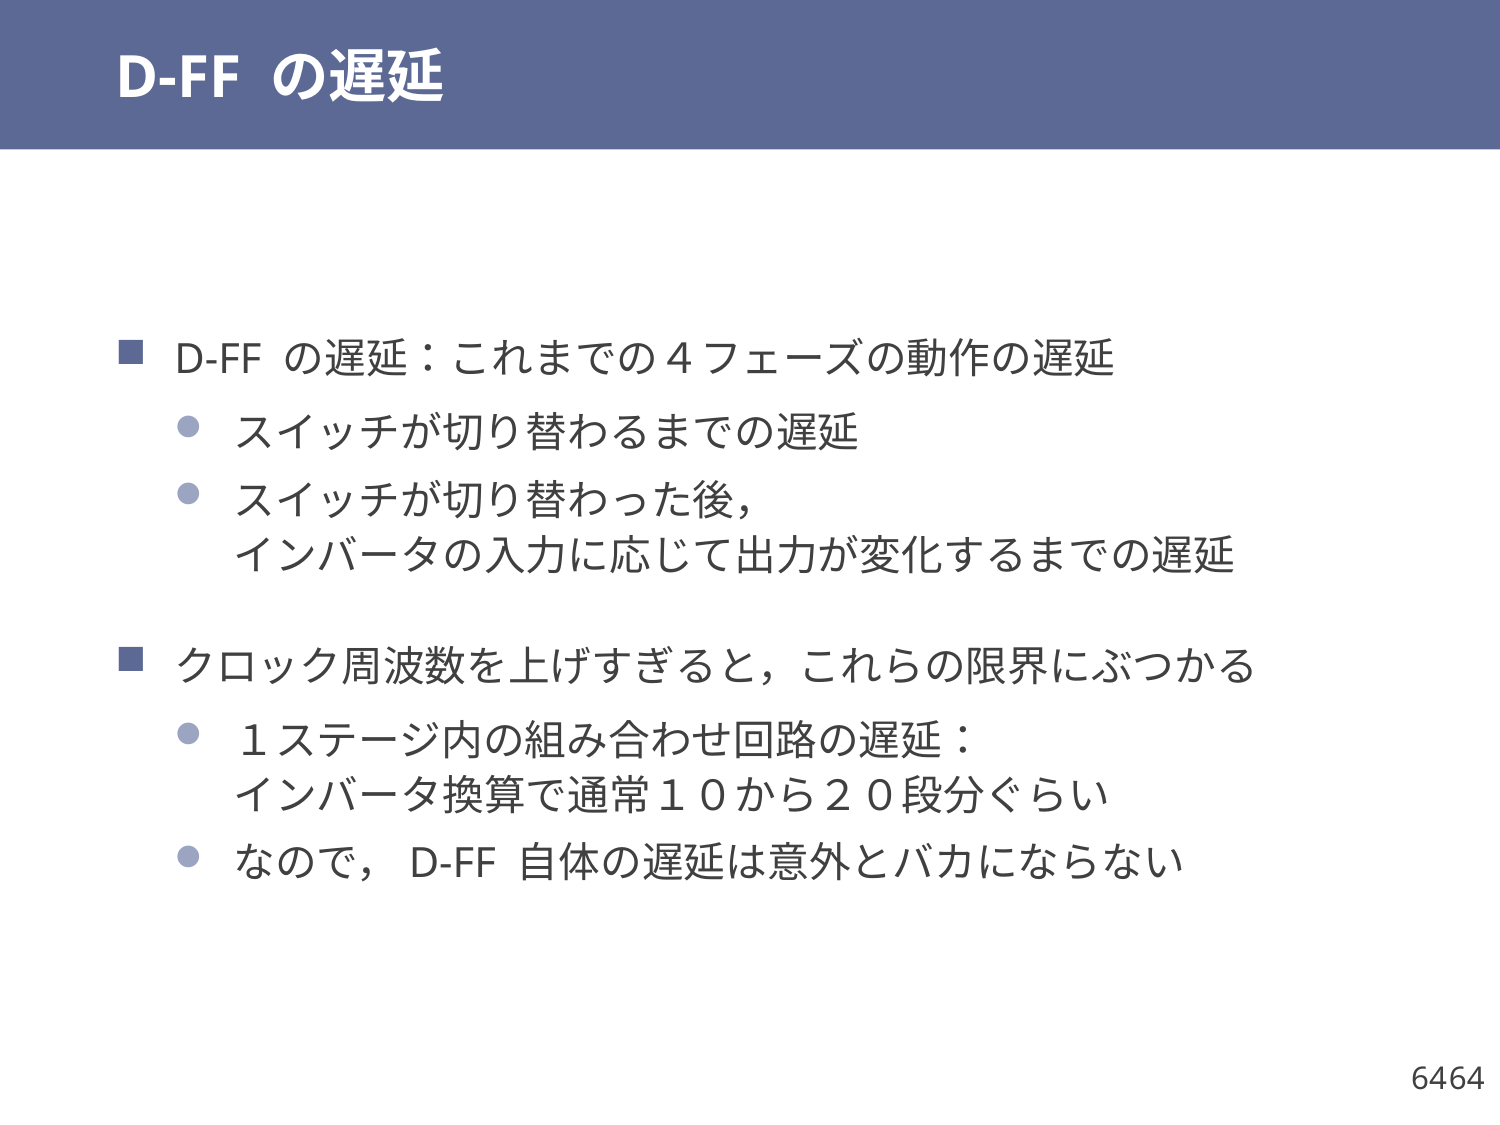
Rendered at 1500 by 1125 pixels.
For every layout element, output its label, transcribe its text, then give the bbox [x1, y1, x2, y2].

title D-FF の遅延 [100, 0, 1500, 150]
list D-FF の遅延：これまでの４フェーズの動作の遅延 スイッチが切り替わるまでの遅延 スイッチが切り替わった後， インバータの入力に応じて出力が変化するまでの遅延 クロック周波数を上げすぎると，これらの限界にぶつかる １ステージ内の組み合わせ回路の遅延： インバータ換算で通常１０から２０段分ぐらい なので，D-FF 自体の遅延は意外とバカにならない [100, 178, 1459, 1036]
slide_number 64 [1399, 1034, 1500, 1125]
